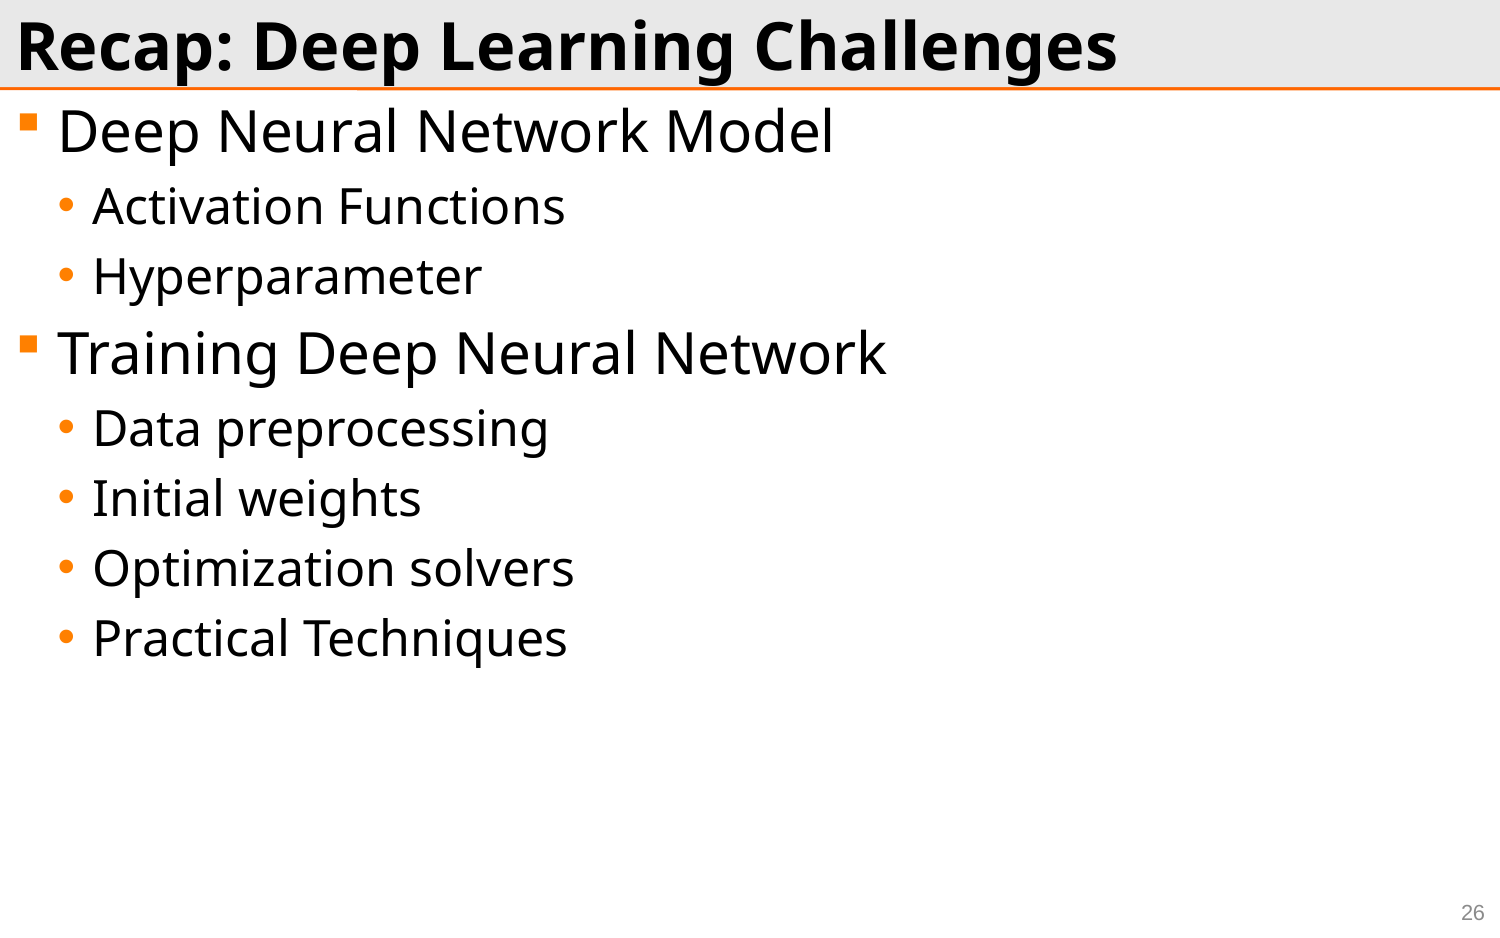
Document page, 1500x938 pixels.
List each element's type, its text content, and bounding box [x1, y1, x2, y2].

list Deep Neural Network Model Activation Functions Hyperparameter Training Deep Neural Network Data preprocessing Initial weights Optimization solvers Practical Techniques [0, 87, 1500, 937]
title Recap: Deep Learning Challenges [0, 0, 1500, 87]
slide_number 26 [1438, 887, 1500, 937]
